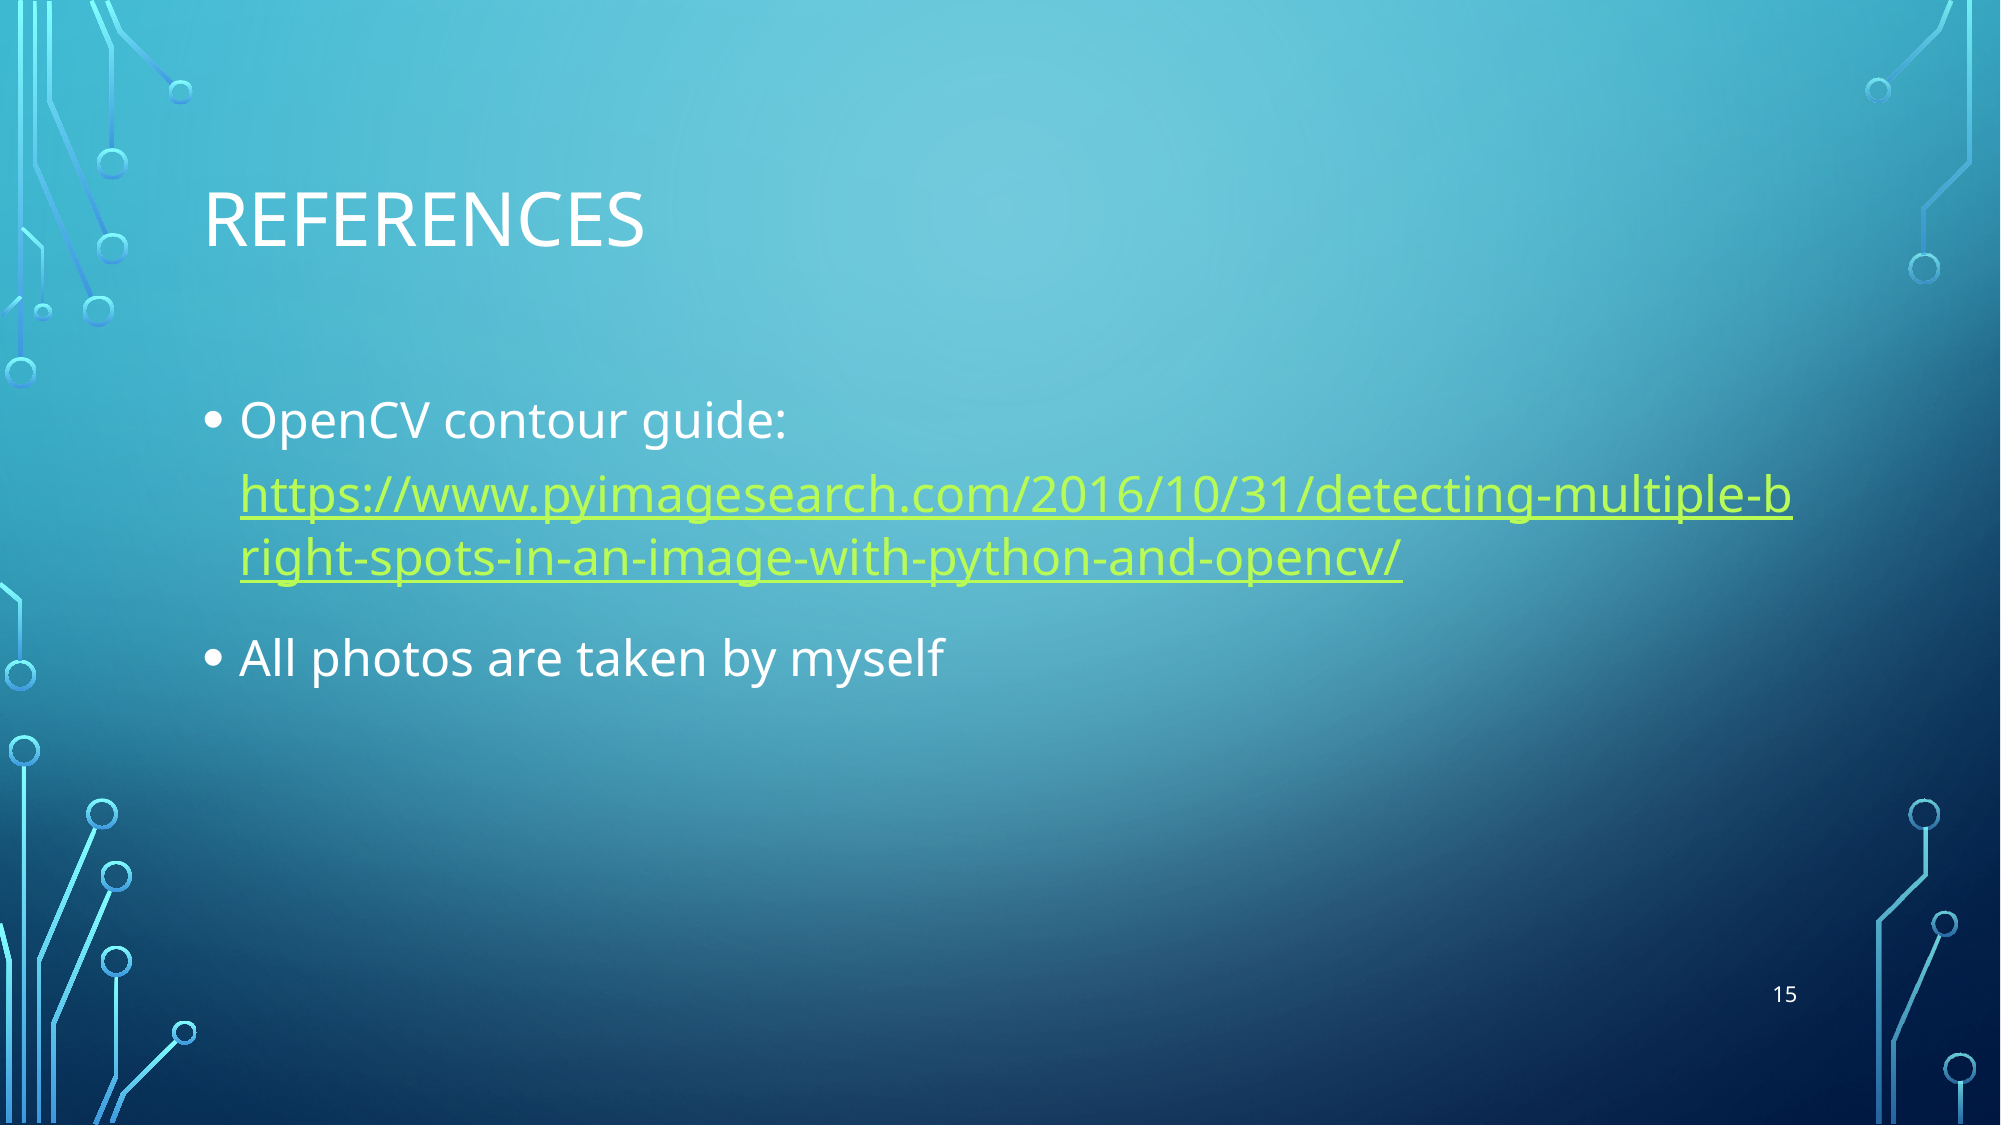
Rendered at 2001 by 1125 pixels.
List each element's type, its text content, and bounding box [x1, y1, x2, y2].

title References [187, 101, 1813, 344]
slide_number 15 [1685, 965, 1813, 1025]
list OpenCV contour guide: https://www.pyimagesearch.com/2016/10/31/detecting-multiple-bright-spots-in-an-image-with-python-and-opencv/ All photos are taken by myself [187, 369, 1813, 950]
